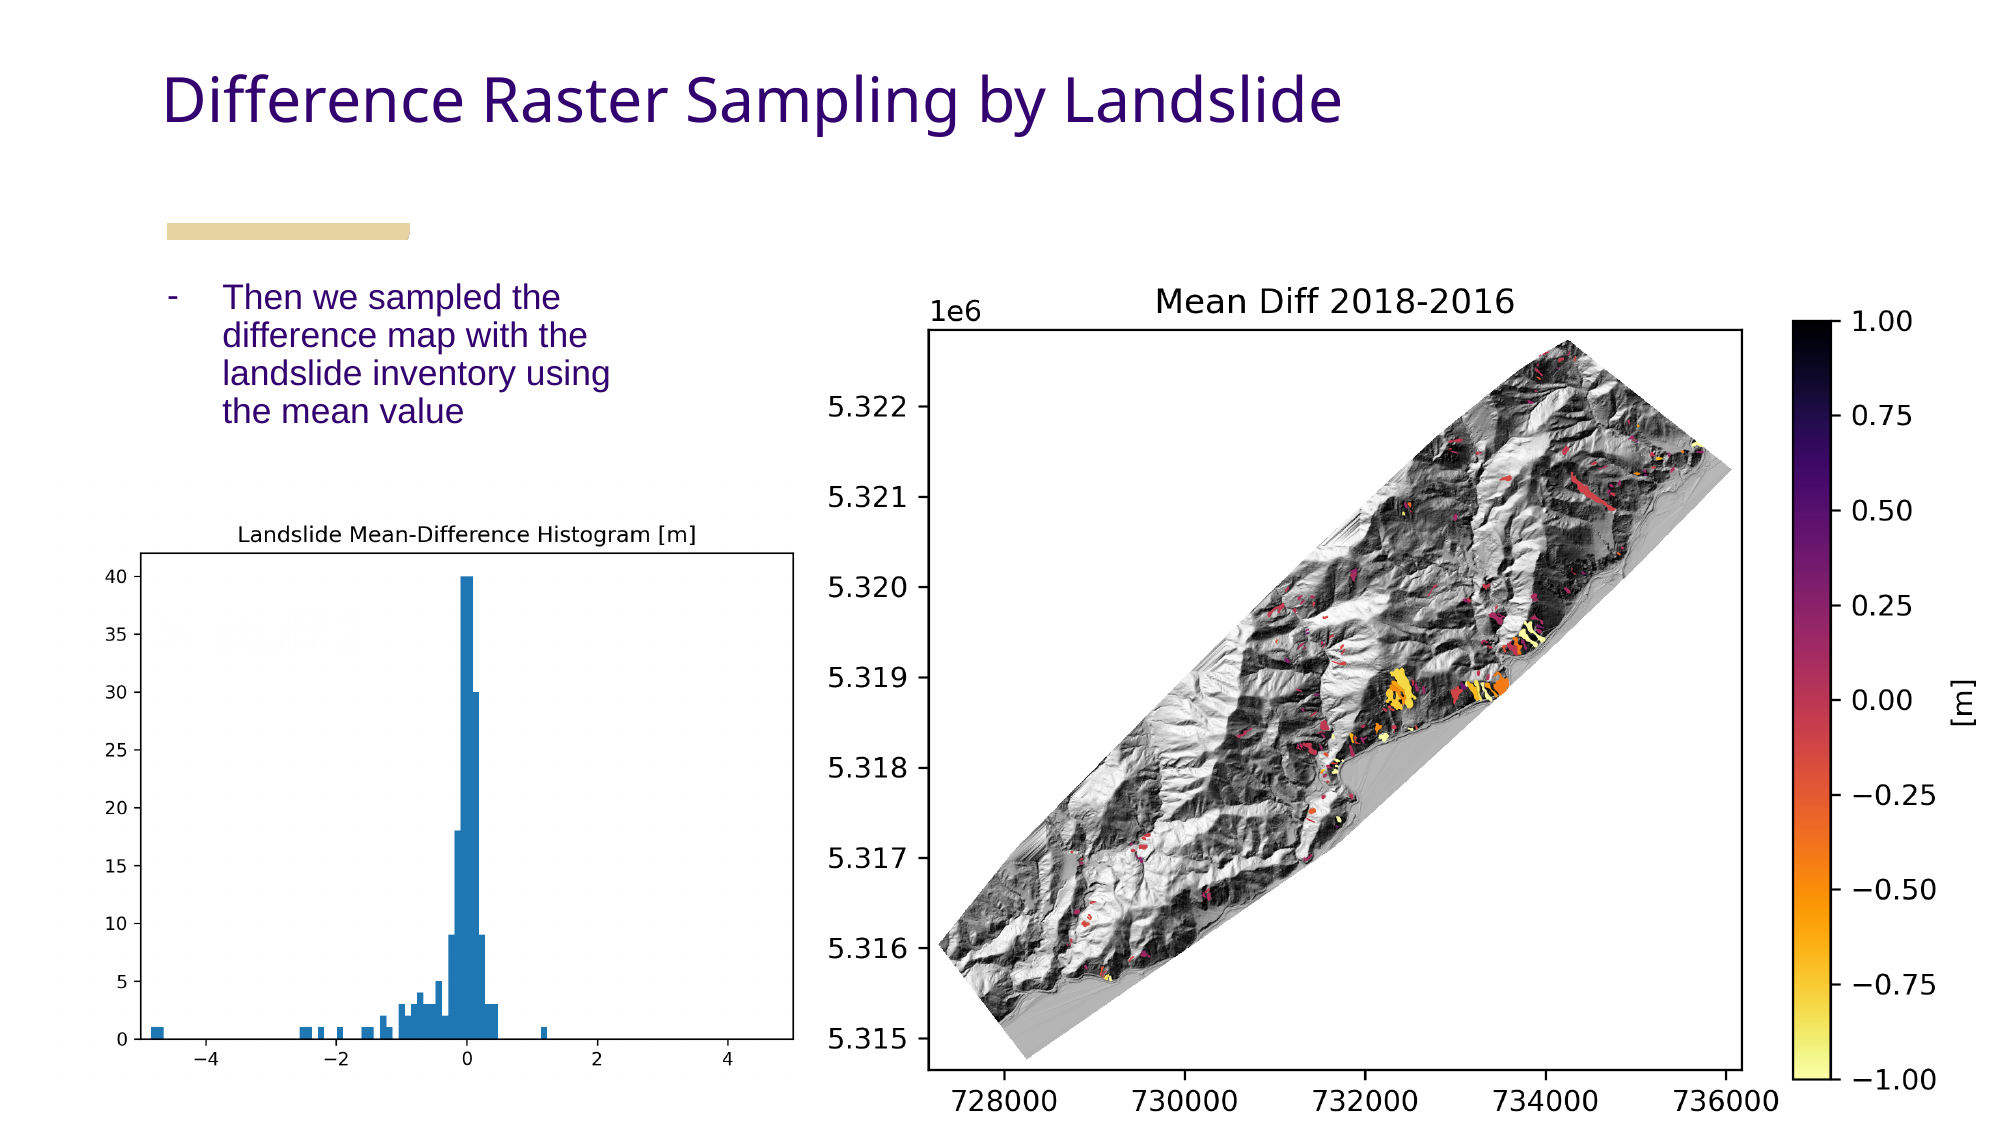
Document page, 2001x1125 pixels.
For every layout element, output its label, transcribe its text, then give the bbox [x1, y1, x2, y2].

list Difference Raster Sampling by Landslide [146, 60, 1938, 224]
picture [35, 202, 2000, 1125]
list Then we sampled the difference map with the landslide inventory using the mean value [132, 271, 647, 476]
picture [167, 224, 410, 240]
